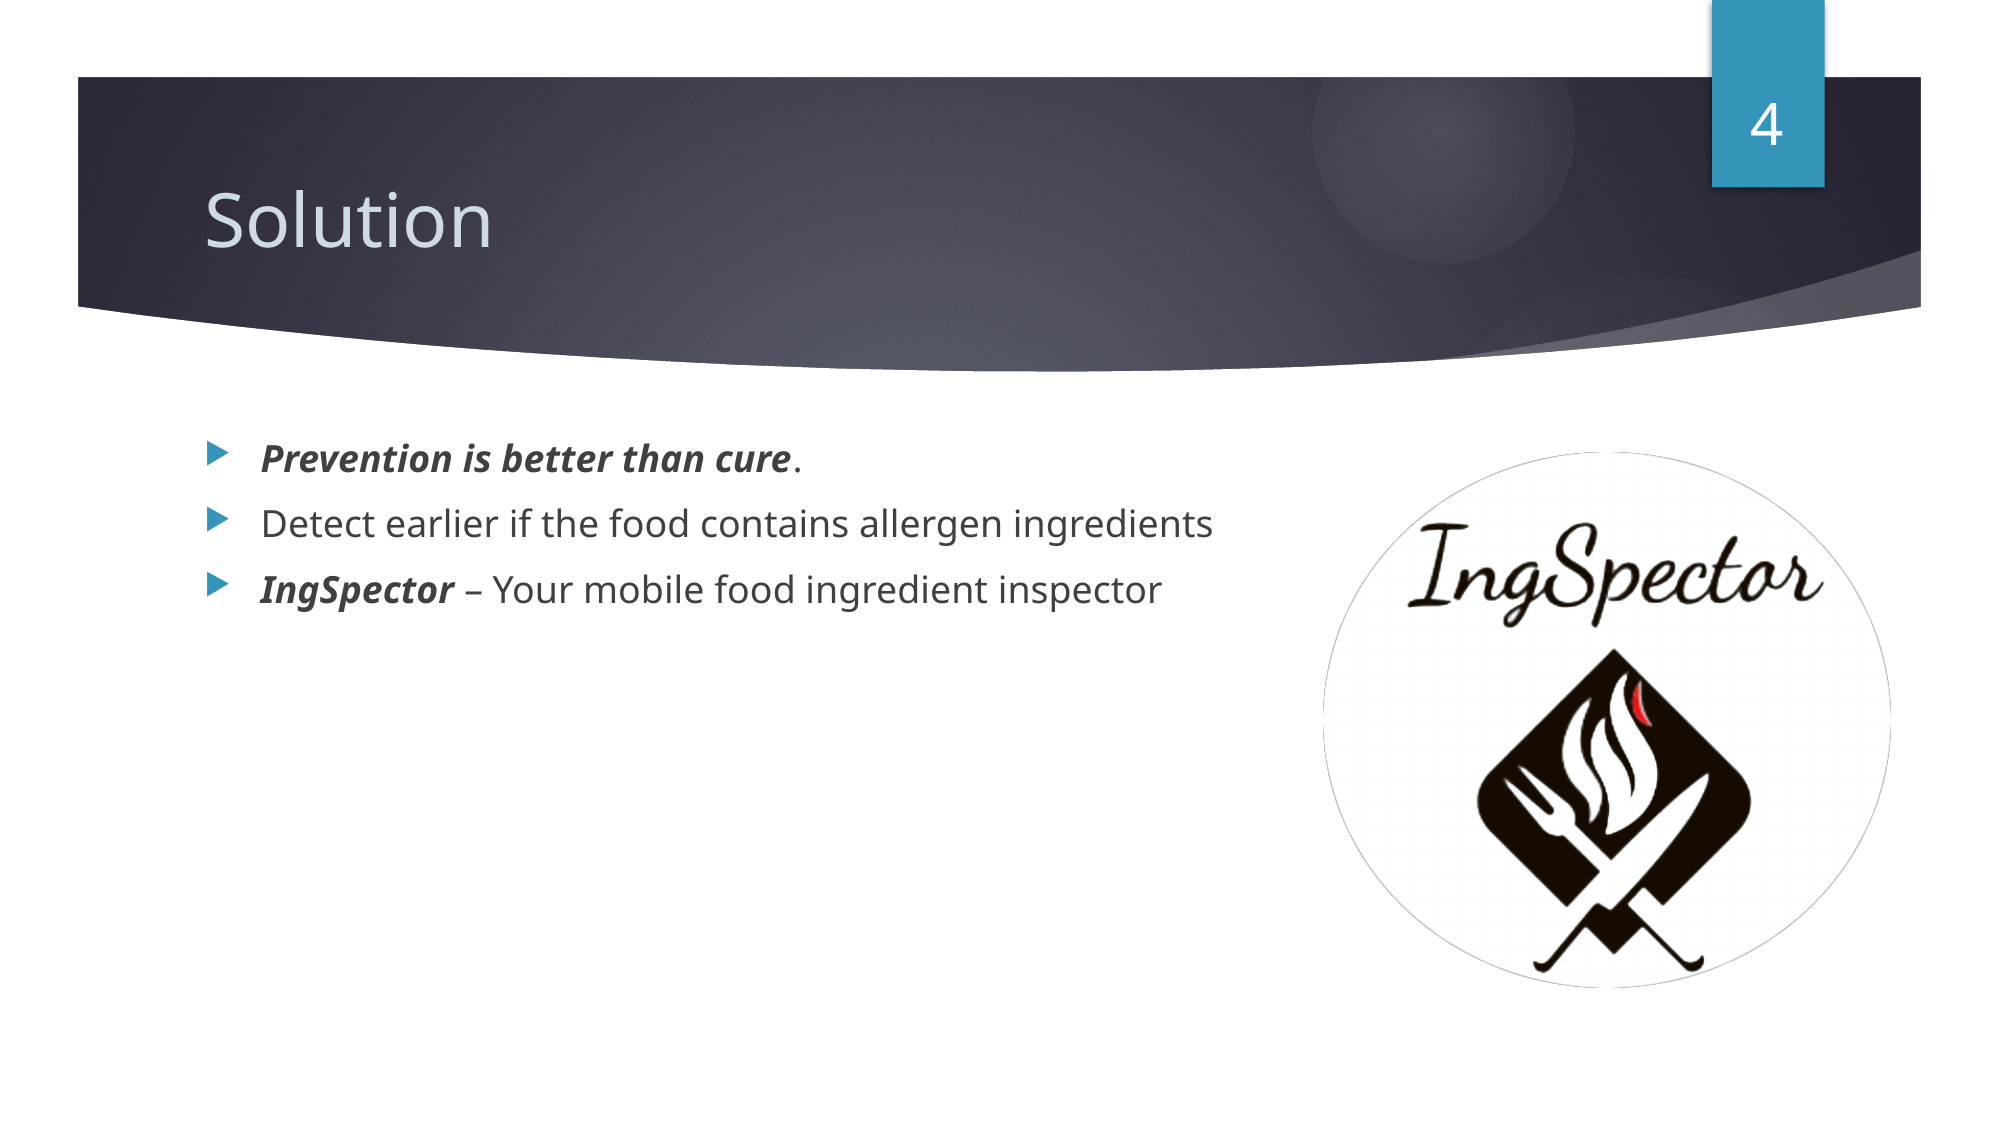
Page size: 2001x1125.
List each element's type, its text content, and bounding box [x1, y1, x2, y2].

picture [1323, 451, 1891, 988]
title Solution [189, 159, 1627, 276]
slide_number 4 [1698, 48, 1836, 175]
list Prevention is better than cure. Detect earlier if the food contains allergen ingredients IngSpector – Your mobile food ingredient inspector [189, 427, 1627, 988]
